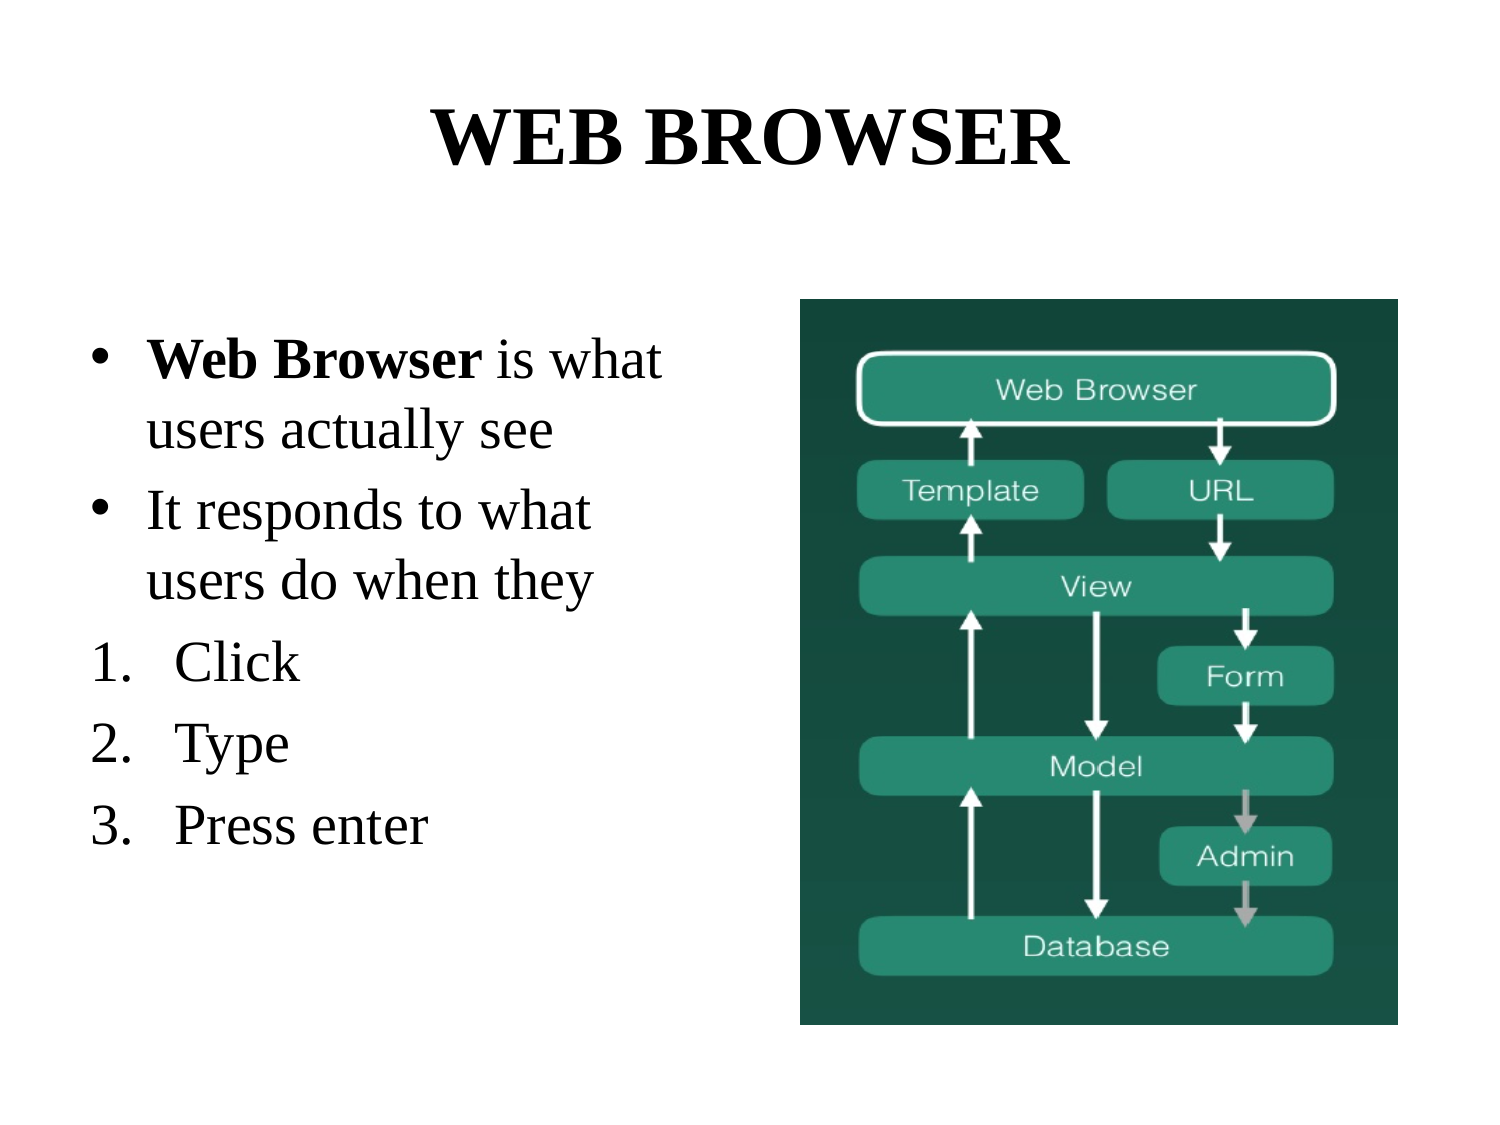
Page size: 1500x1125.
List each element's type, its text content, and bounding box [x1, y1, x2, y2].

list Web Browser is what users actually see It responds to what users do when they Click Type Press enter [75, 312, 738, 1055]
title WEB BROWSER [75, 37, 1425, 225]
picture [799, 299, 1399, 1026]
